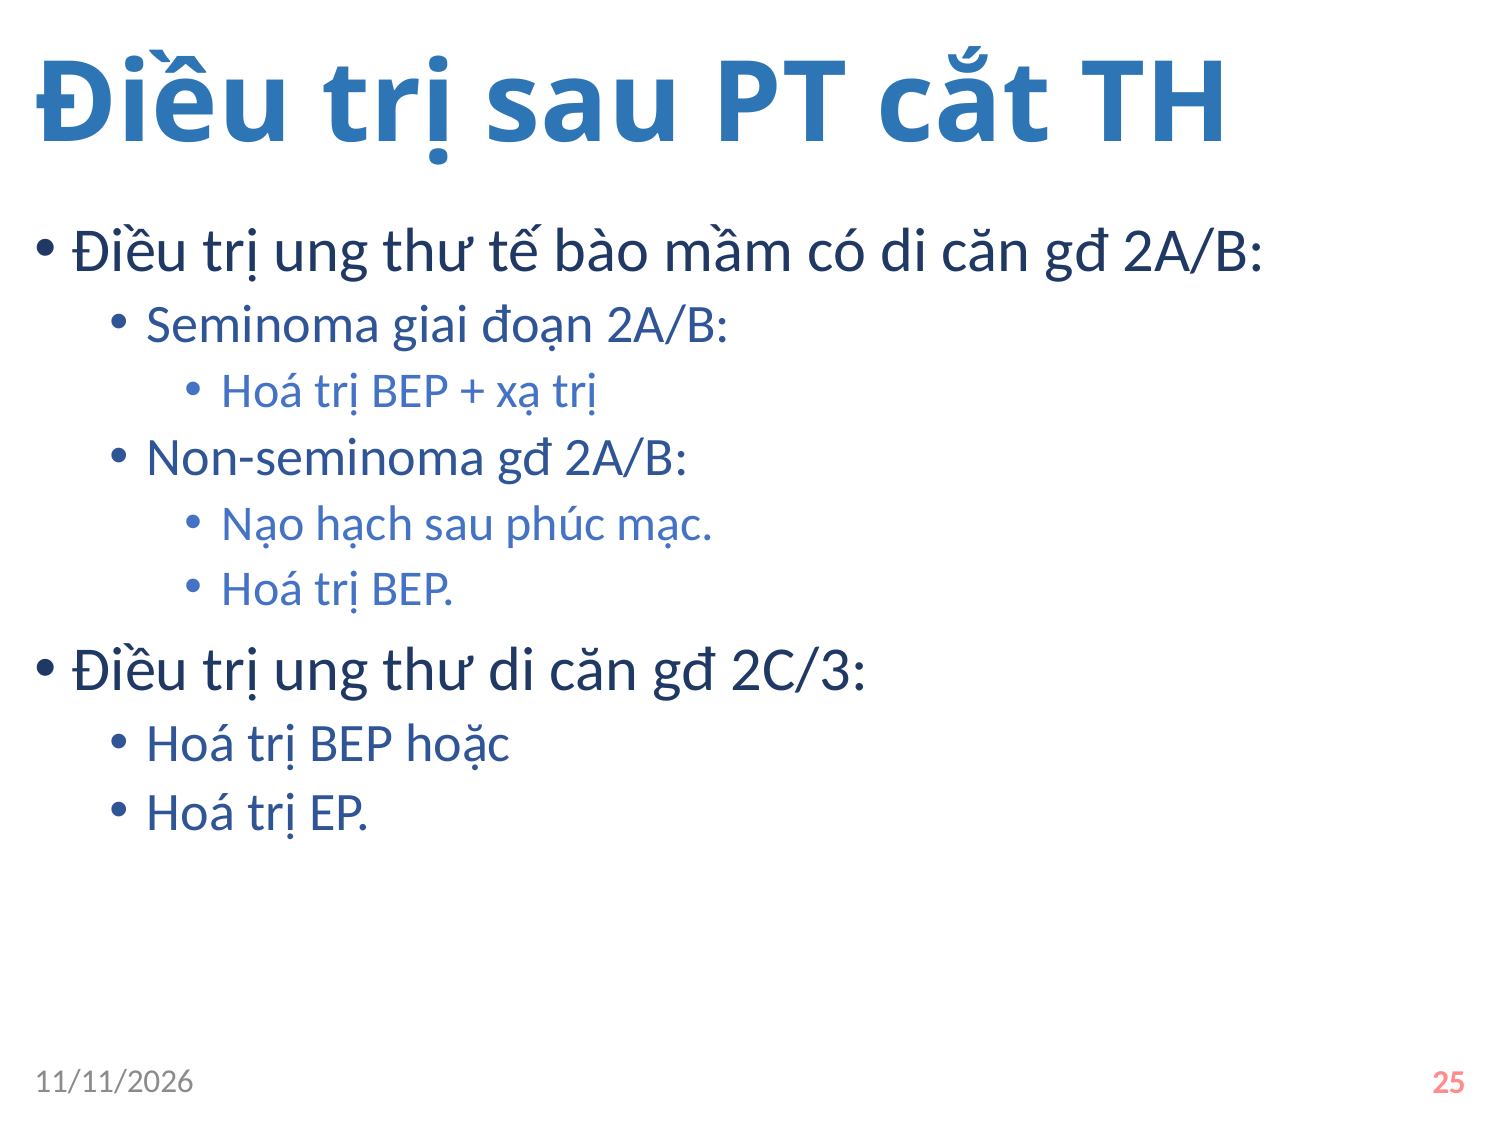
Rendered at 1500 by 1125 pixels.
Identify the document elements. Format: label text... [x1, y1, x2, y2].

slide_number 25 [1245, 1051, 1481, 1109]
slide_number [19, 1049, 255, 1109]
title Điều trị sau PT cắt TH [19, 21, 1481, 189]
list Điều trị ung thư tế bào mầm có di căn gđ 2A/B: Seminoma giai đoạn 2A/B: Hoá trị BEP + xạ trị Non-seminoma gđ 2A/B: Nạo hạch sau phúc mạc. Hoá trị BEP. Điều trị ung thư di căn gđ 2C/3: Hoá trị BEP hoặc Hoá trị EP. [19, 210, 1481, 1050]
